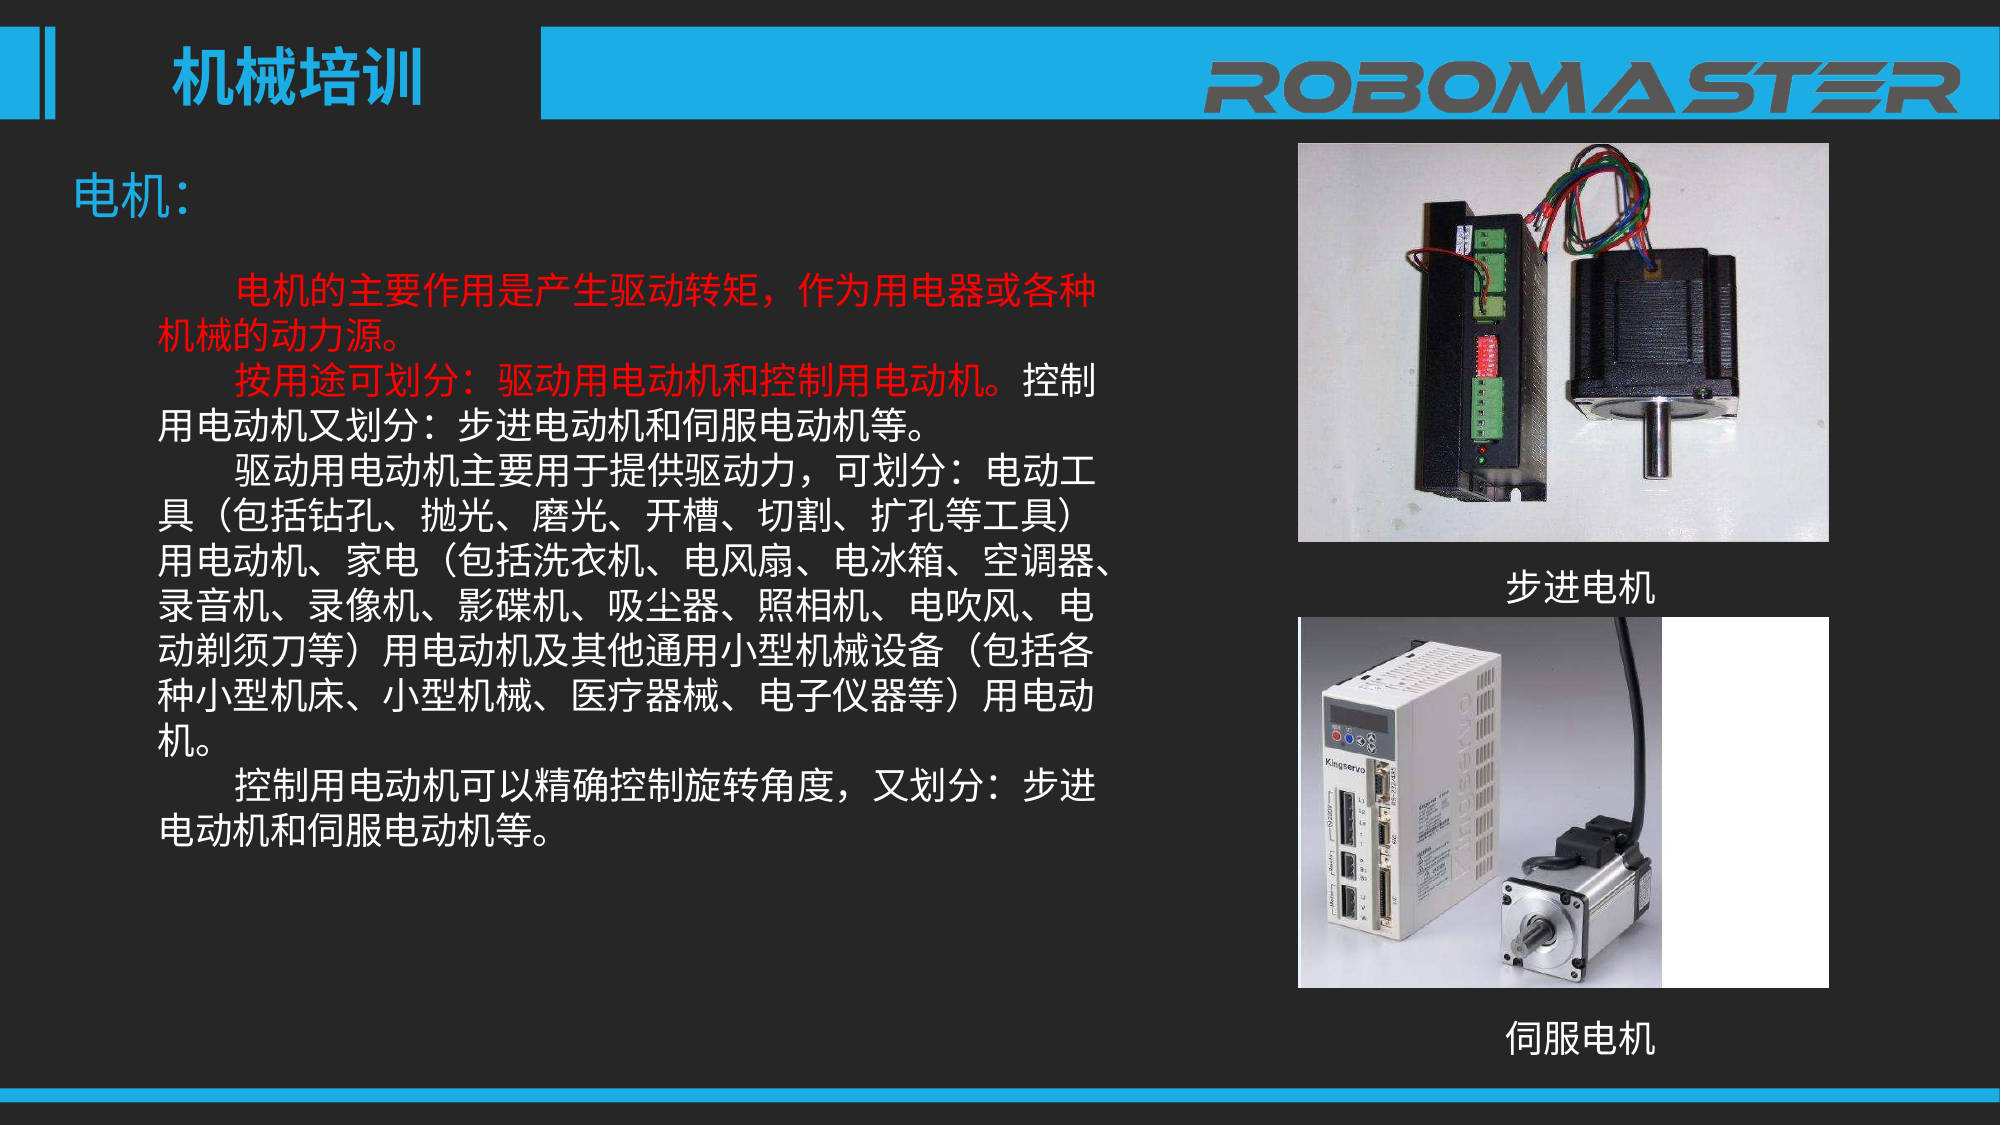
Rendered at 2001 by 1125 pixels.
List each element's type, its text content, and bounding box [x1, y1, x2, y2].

picture [1298, 617, 1829, 988]
picture [1201, 26, 1961, 113]
text_box 伺服电机 [1490, 1007, 1671, 1068]
picture [1298, 143, 1829, 542]
text_box [44, 26, 56, 121]
text_box [0, 26, 41, 121]
text_box 机械培训 [156, 29, 440, 121]
text_box [540, 26, 2000, 121]
text_box 步进电机 [1490, 556, 1671, 617]
text_box 电机的主要作用是产生驱动转矩，作为用电器或各种机械的动力源。 按用途可划分：驱动用电动机和控制用电动机。控制用电动机又划分：步进电动机和伺服电动机等。 驱动用电动机主要用于提供驱动力，可划分：电动工具（包括钻孔、抛光、磨光、开槽、切割、扩孔等工具）用电动机、家电（包括洗衣机、电风扇、电冰箱、空调器、录音机、录像机、影碟机、吸尘器、照相机、电吹风、电动剃须刀等）用电动机及其他通用小型机械设备（包括各种小型机床、小型机械、医疗器械、电子仪器等）用电动机。 控制用电动机可以精确控制旋转角度，又划分：步进电动机和伺服电动机等。 [142, 259, 1133, 860]
text_box 电机： [55, 157, 236, 233]
text_box [0, 1087, 2000, 1103]
